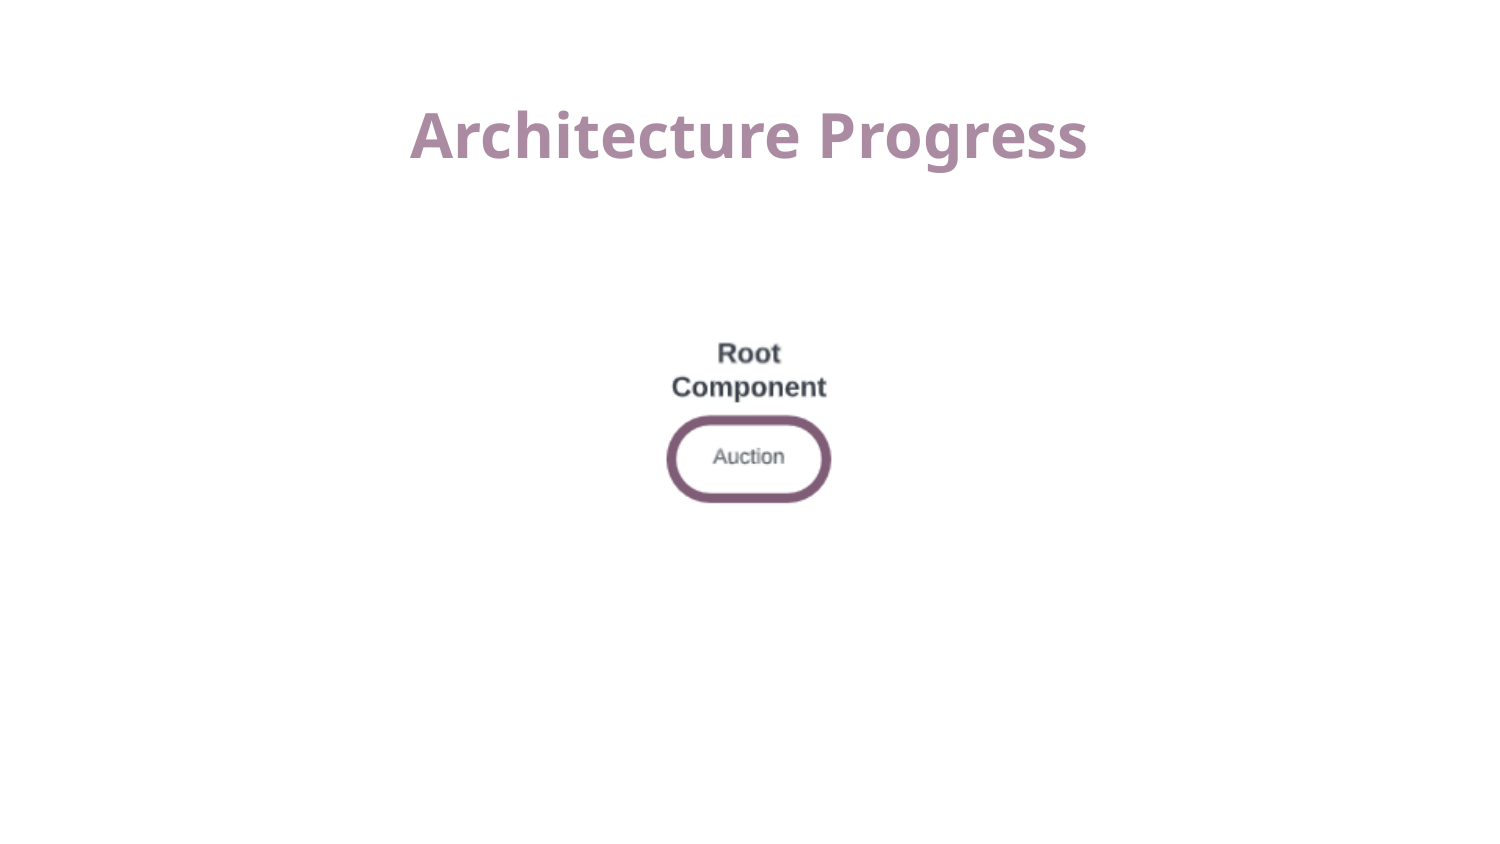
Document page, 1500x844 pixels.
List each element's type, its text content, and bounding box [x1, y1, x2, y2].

picture [634, 324, 866, 519]
title Architecture Progress [51, 64, 1449, 203]
